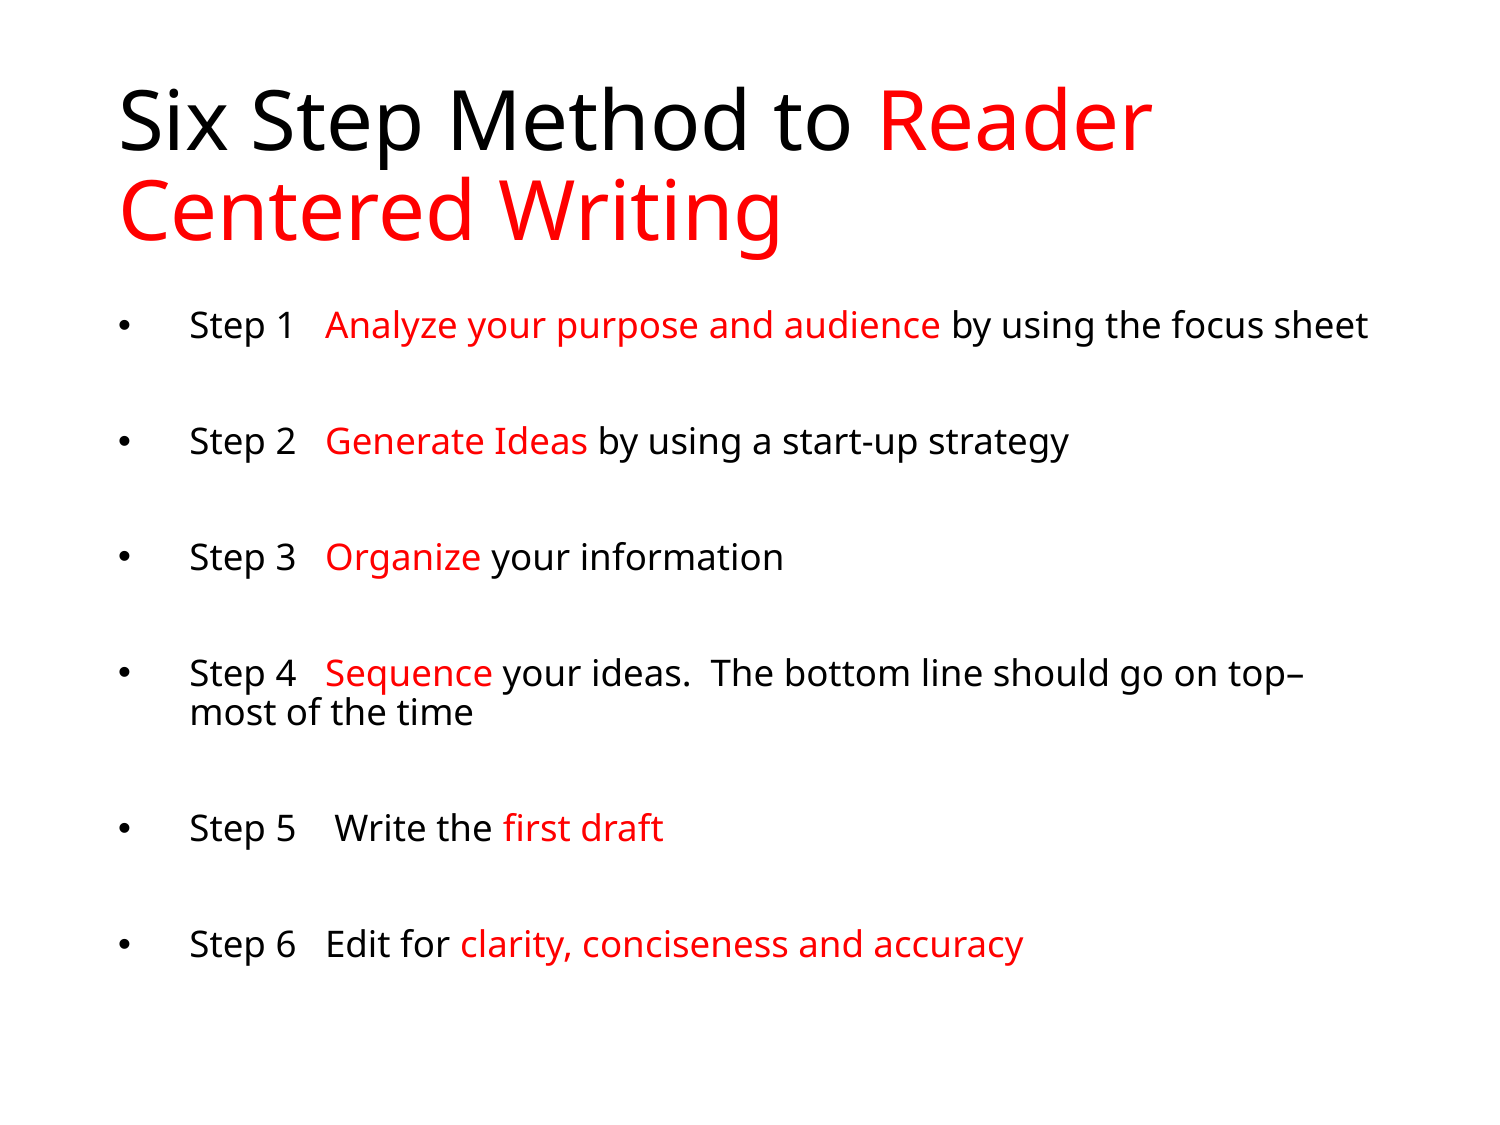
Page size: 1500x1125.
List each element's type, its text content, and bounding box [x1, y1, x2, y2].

list Step 1 Analyze your purpose and audience by using the focus sheet Step 2 Generate Ideas by using a start-up strategy Step 3 Organize your information Step 4 Sequence your ideas. The bottom line should go on top– most of the time Step 5 Write the first draft Step 6 Edit for clarity, conciseness and accuracy [103, 299, 1397, 1014]
title Six Step Method to Reader Centered Writing [103, 59, 1397, 278]
